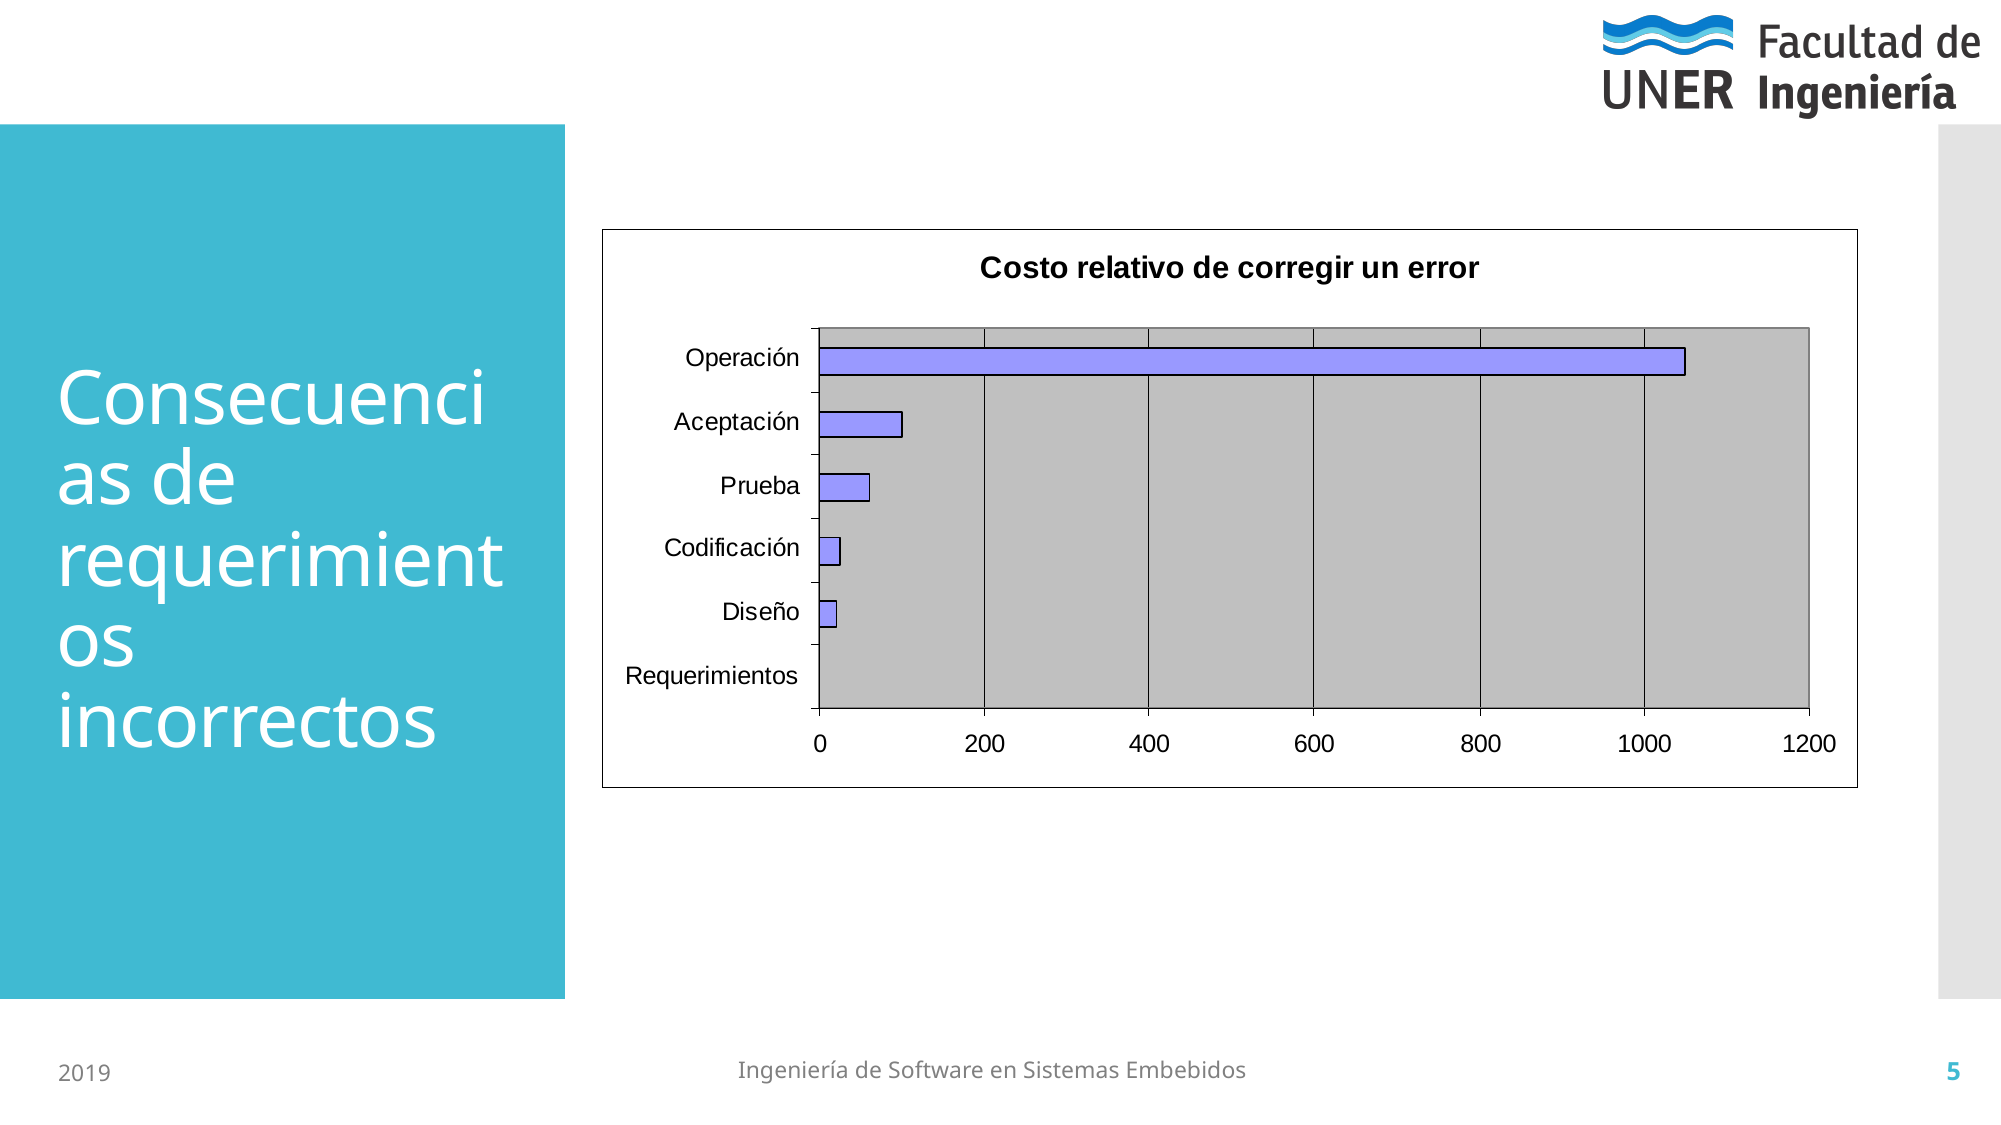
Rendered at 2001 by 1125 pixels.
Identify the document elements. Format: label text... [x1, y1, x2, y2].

slide_number 5 [1785, 1042, 1976, 1103]
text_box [592, 219, 1870, 798]
picture [1587, 0, 1996, 134]
footer Ingeniería de Software en Sistemas Embebidos [723, 1039, 1345, 1100]
title Consecuencias de requerimientos incorrectos [41, 184, 525, 940]
slide_number 2019 [43, 1042, 493, 1103]
